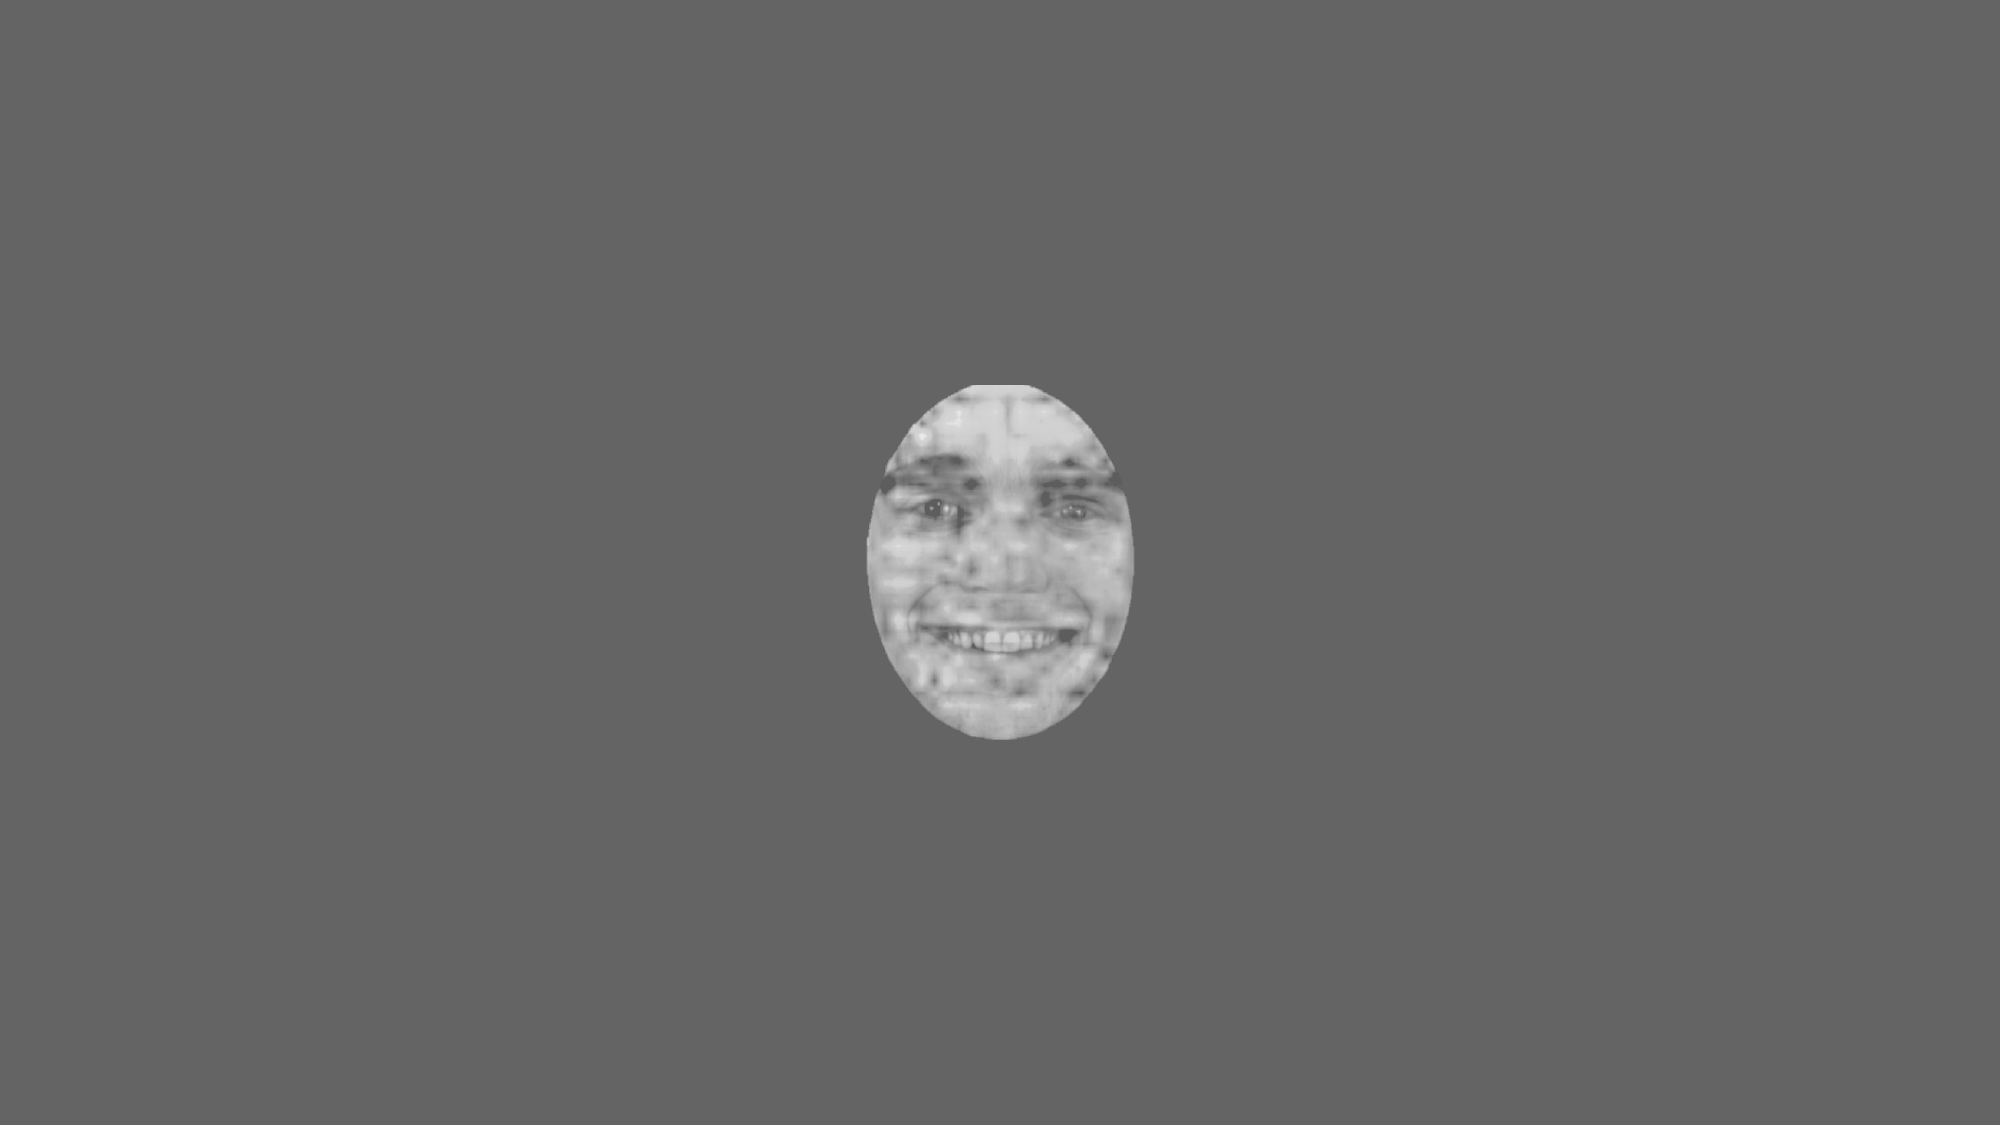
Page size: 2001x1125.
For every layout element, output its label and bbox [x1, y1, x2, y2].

picture [822, 385, 1178, 740]
